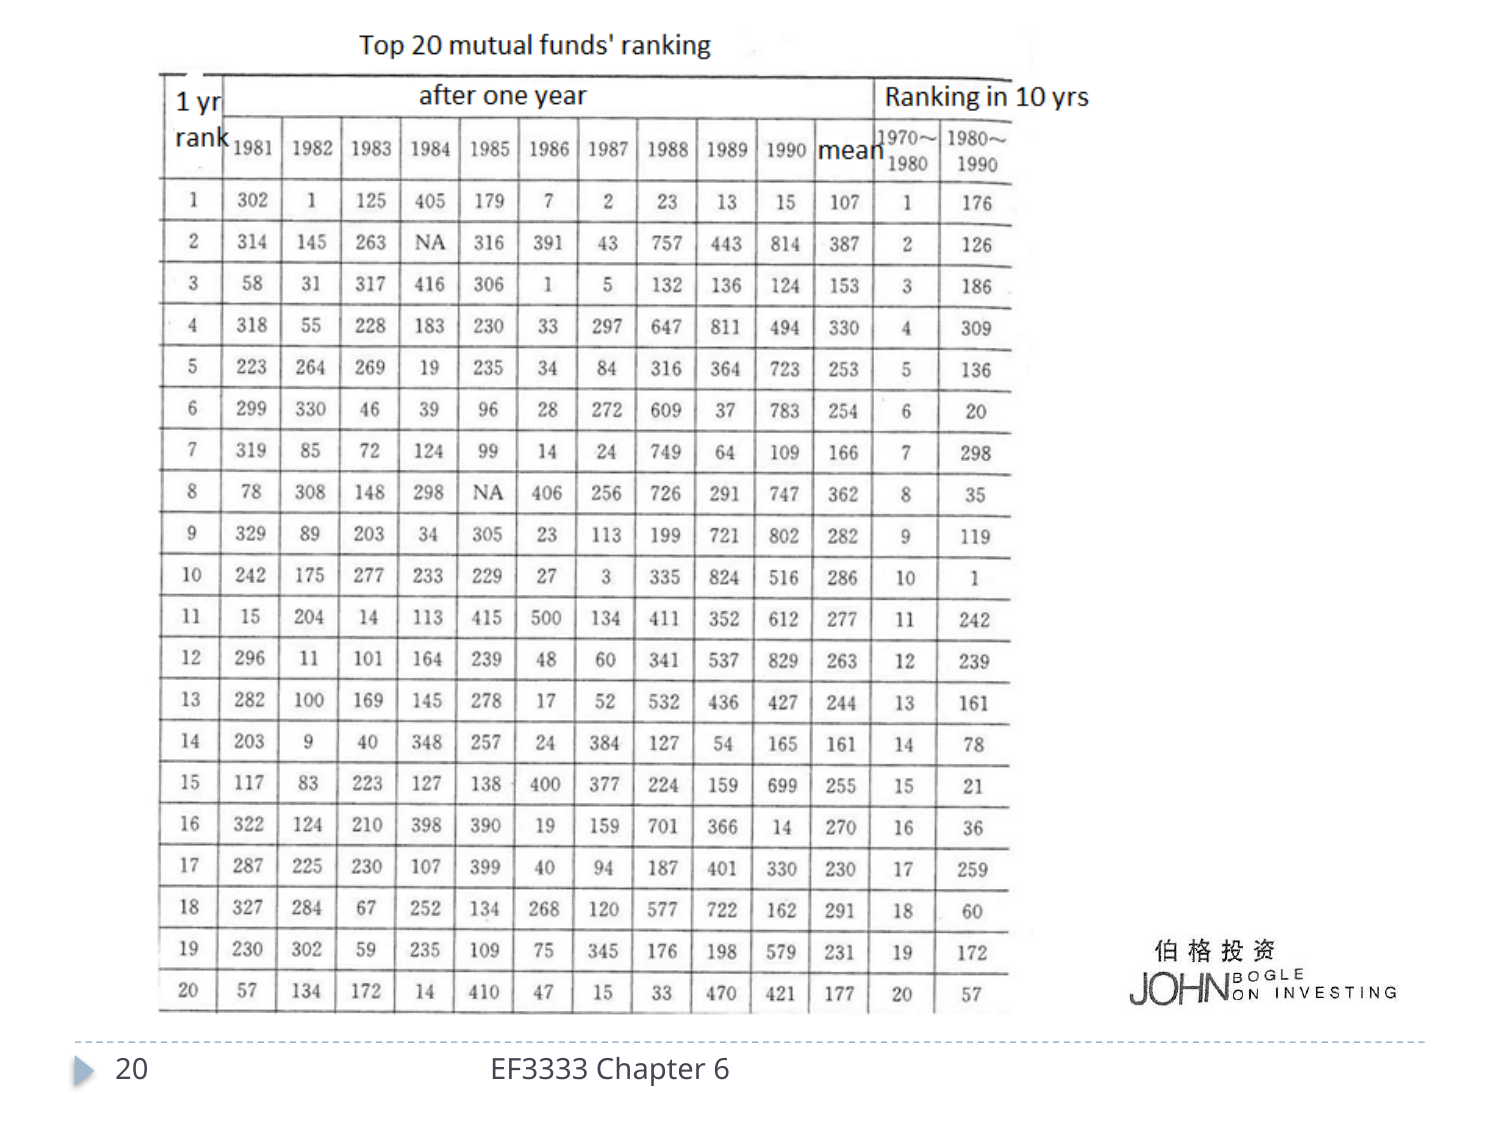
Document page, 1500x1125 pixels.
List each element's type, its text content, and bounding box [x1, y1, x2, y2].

picture [147, 28, 1097, 1025]
picture [1115, 928, 1421, 1025]
footer EF3333 Chapter 6 [475, 1042, 1051, 1103]
slide_number 20 [100, 1042, 426, 1103]
